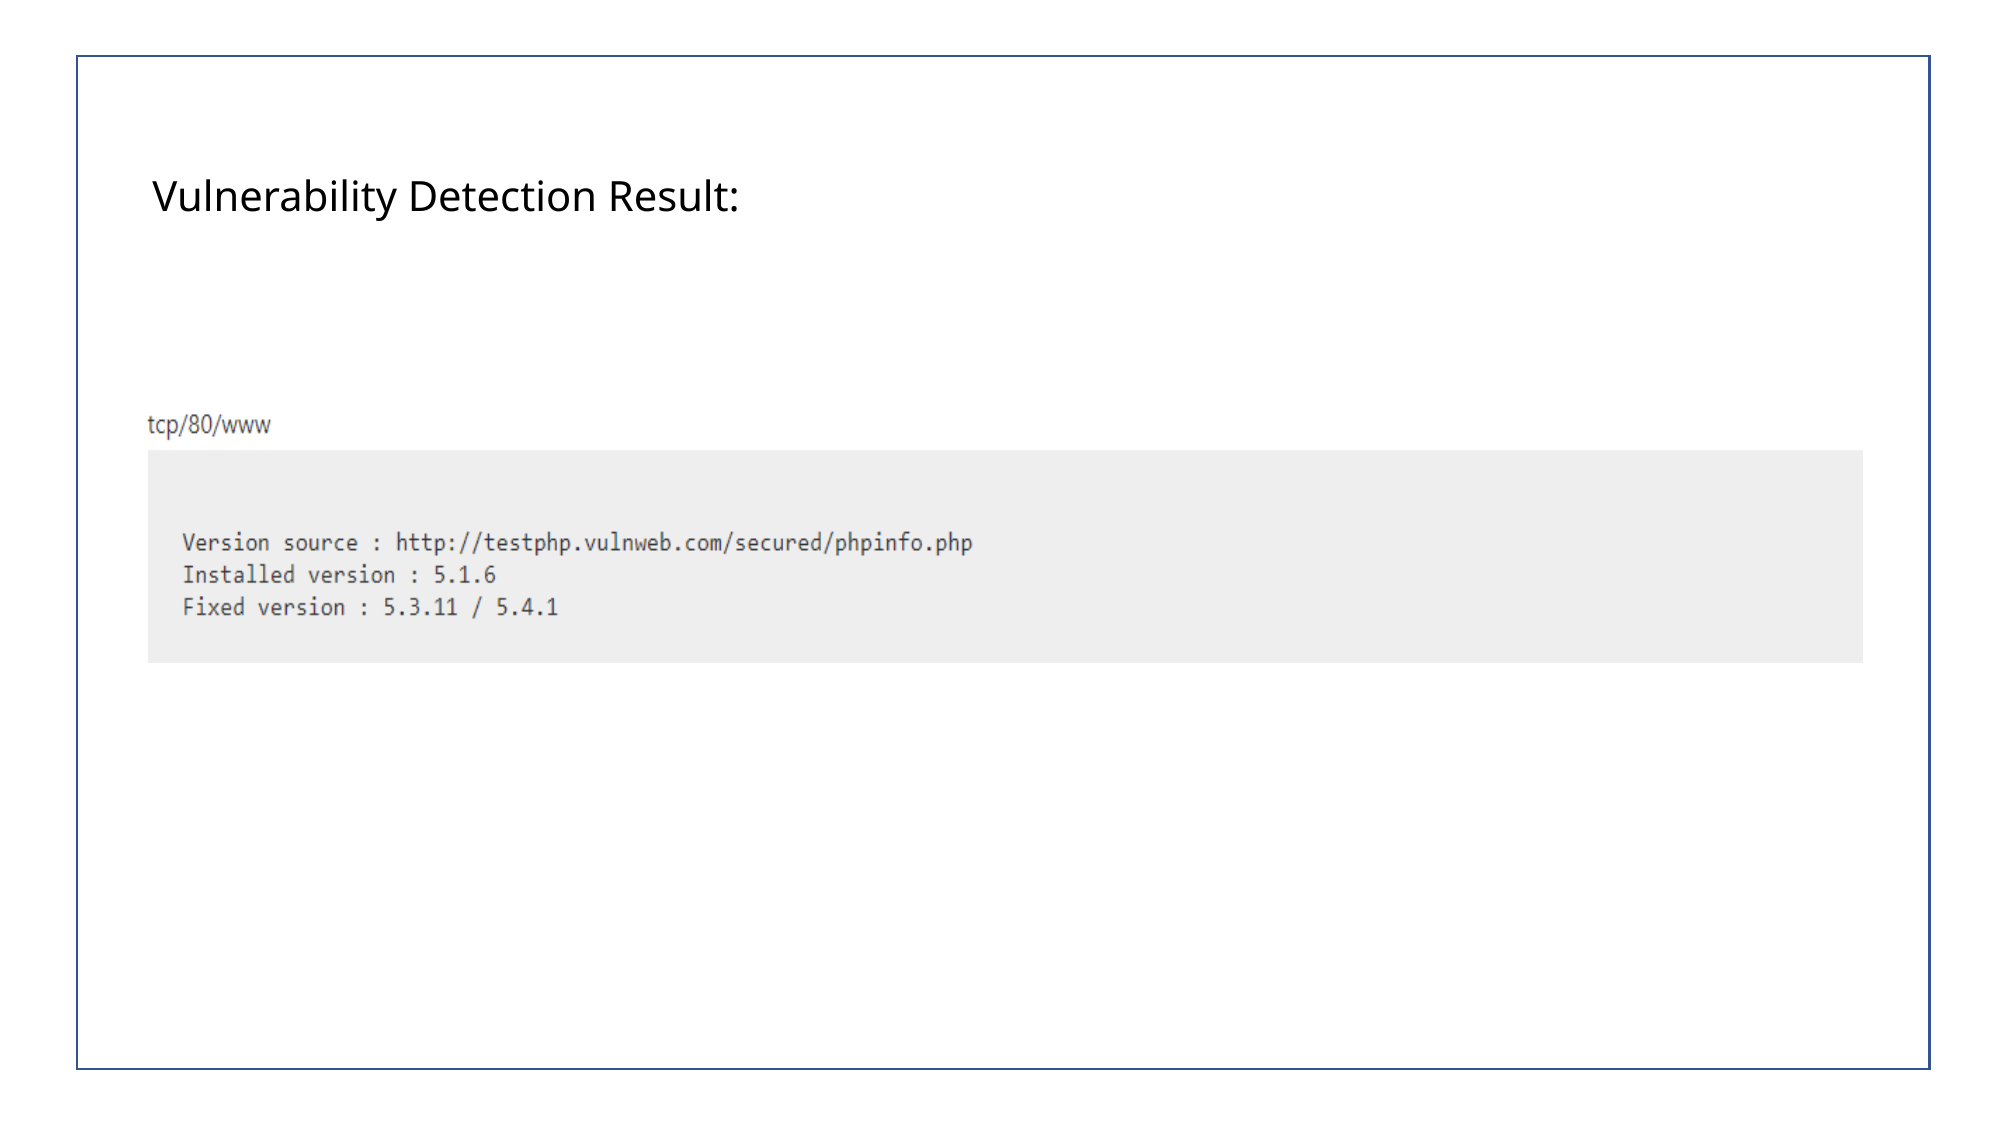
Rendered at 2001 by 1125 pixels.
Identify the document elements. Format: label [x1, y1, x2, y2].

picture [137, 391, 1863, 663]
text_box [76, 55, 1931, 1070]
